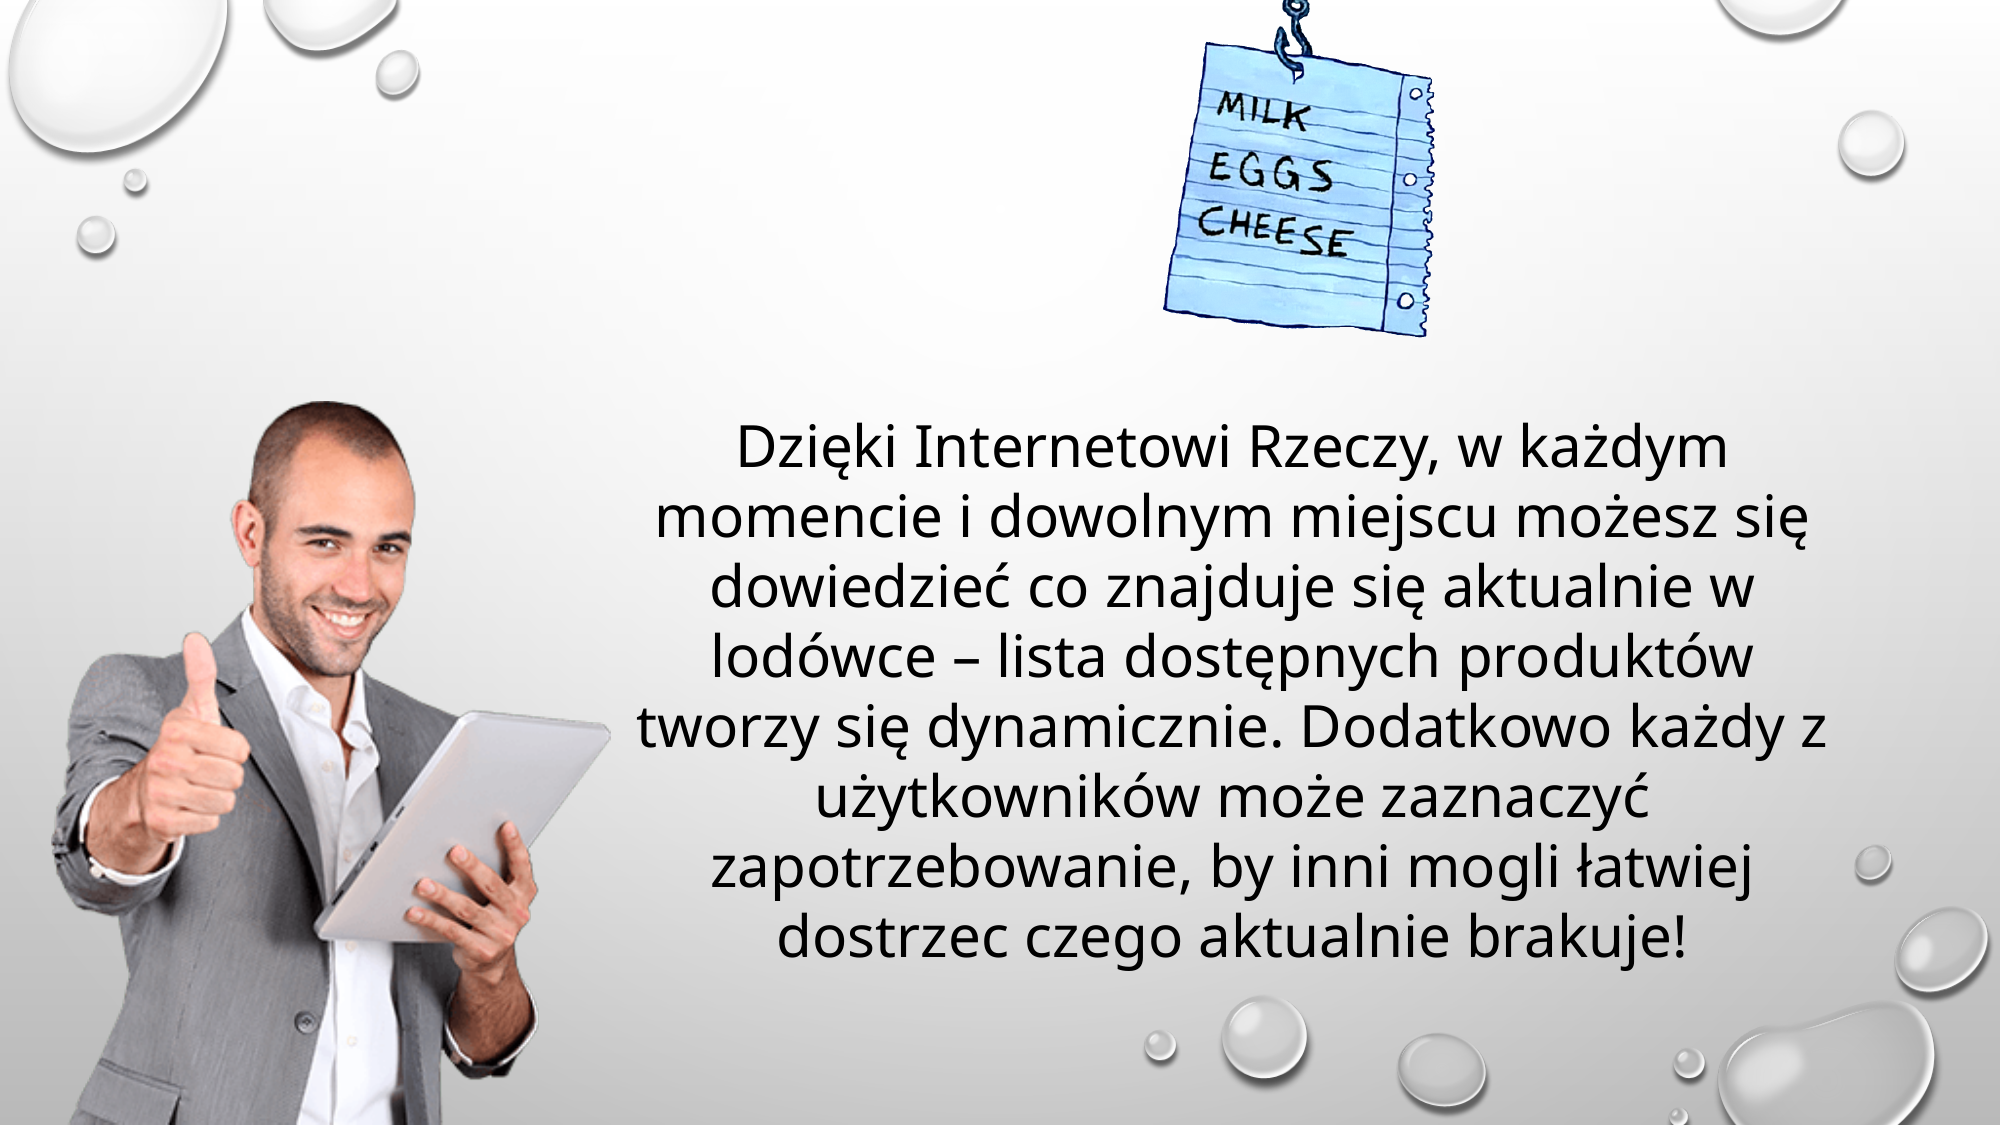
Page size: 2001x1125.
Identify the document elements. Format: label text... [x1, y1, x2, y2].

text_box Dzięki Internetowi Rzeczy, w każdym momencie i dowolnym miejscu możesz się dowiedzieć co znajduje się aktualnie w lodówce – lista dostępnych produktów tworzy się dynamicznie. Dodatkowo każdy z użytkowników może zaznaczyć zapotrzebowanie, by inni mogli łatwiej dostrzec czego aktualnie brakuje! [611, 401, 1855, 1047]
picture [0, 0, 2000, 1125]
